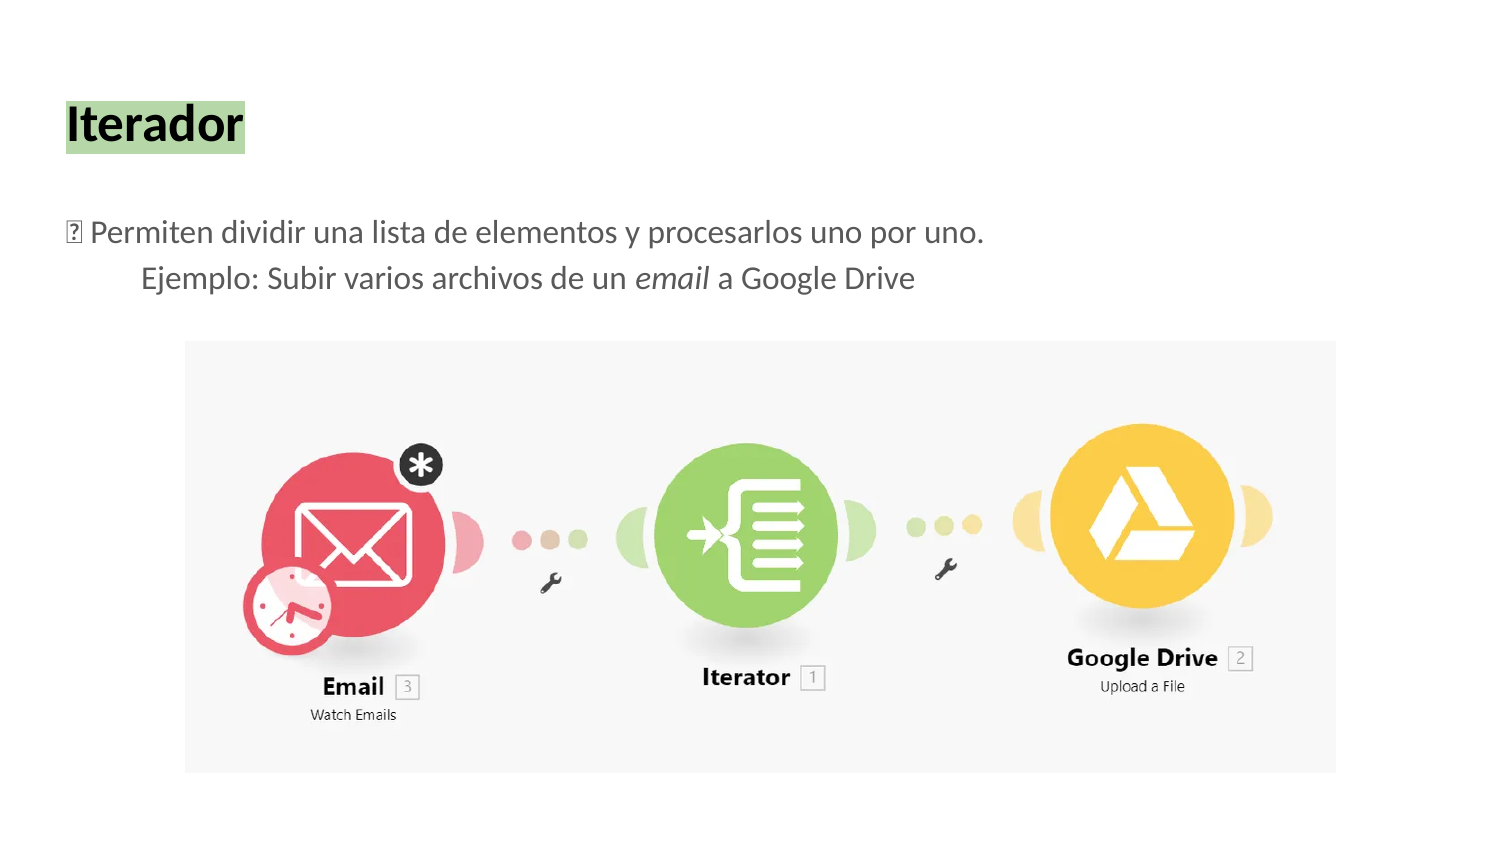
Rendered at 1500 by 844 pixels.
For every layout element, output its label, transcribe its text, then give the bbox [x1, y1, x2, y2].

list 🔁 Permiten dividir una lista de elementos y procesarlos uno por uno. Ejemplo: Subir varios archivos de un email a Google Drive [51, 189, 1449, 342]
picture [184, 340, 1336, 773]
title Iterador [51, 72, 1449, 167]
